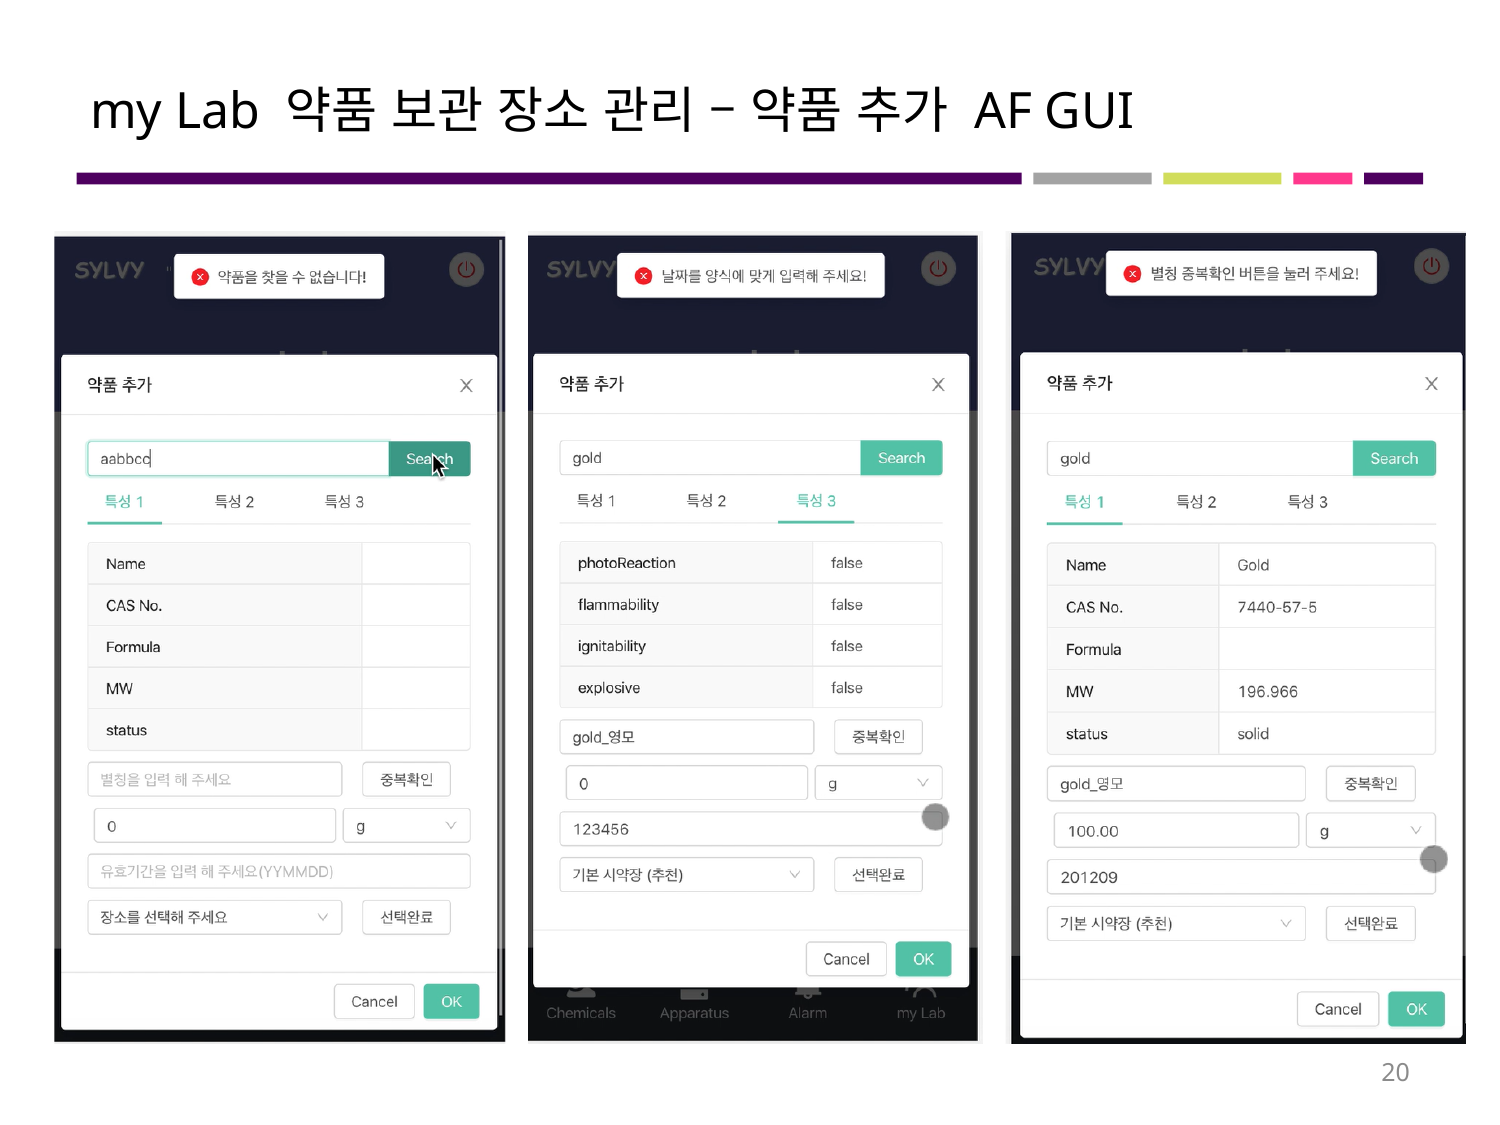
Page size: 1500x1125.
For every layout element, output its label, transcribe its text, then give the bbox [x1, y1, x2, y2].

picture [1005, 231, 1467, 1044]
title my Lab 약품 보관 장소 관리 – 약품 추가 AF GUI [75, 45, 1425, 173]
slide_number 20 [1074, 1052, 1425, 1104]
picture [527, 231, 984, 1044]
picture [54, 231, 506, 1044]
